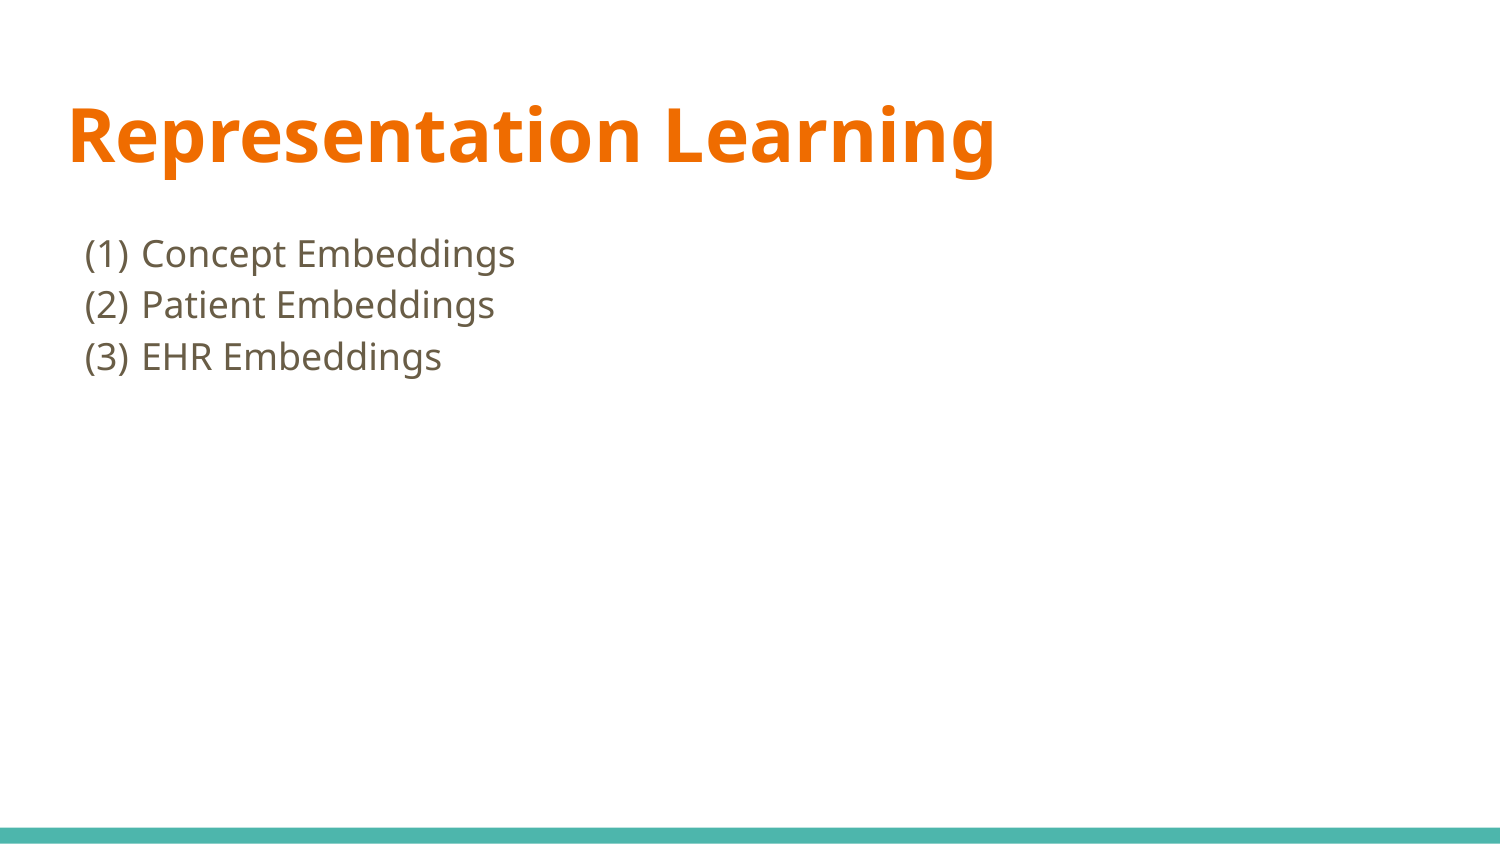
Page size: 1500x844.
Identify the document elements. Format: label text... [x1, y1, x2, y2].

list Concept Embeddings Patient Embeddings EHR Embeddings [51, 207, 1449, 750]
title Representation Learning [51, 72, 1449, 189]
